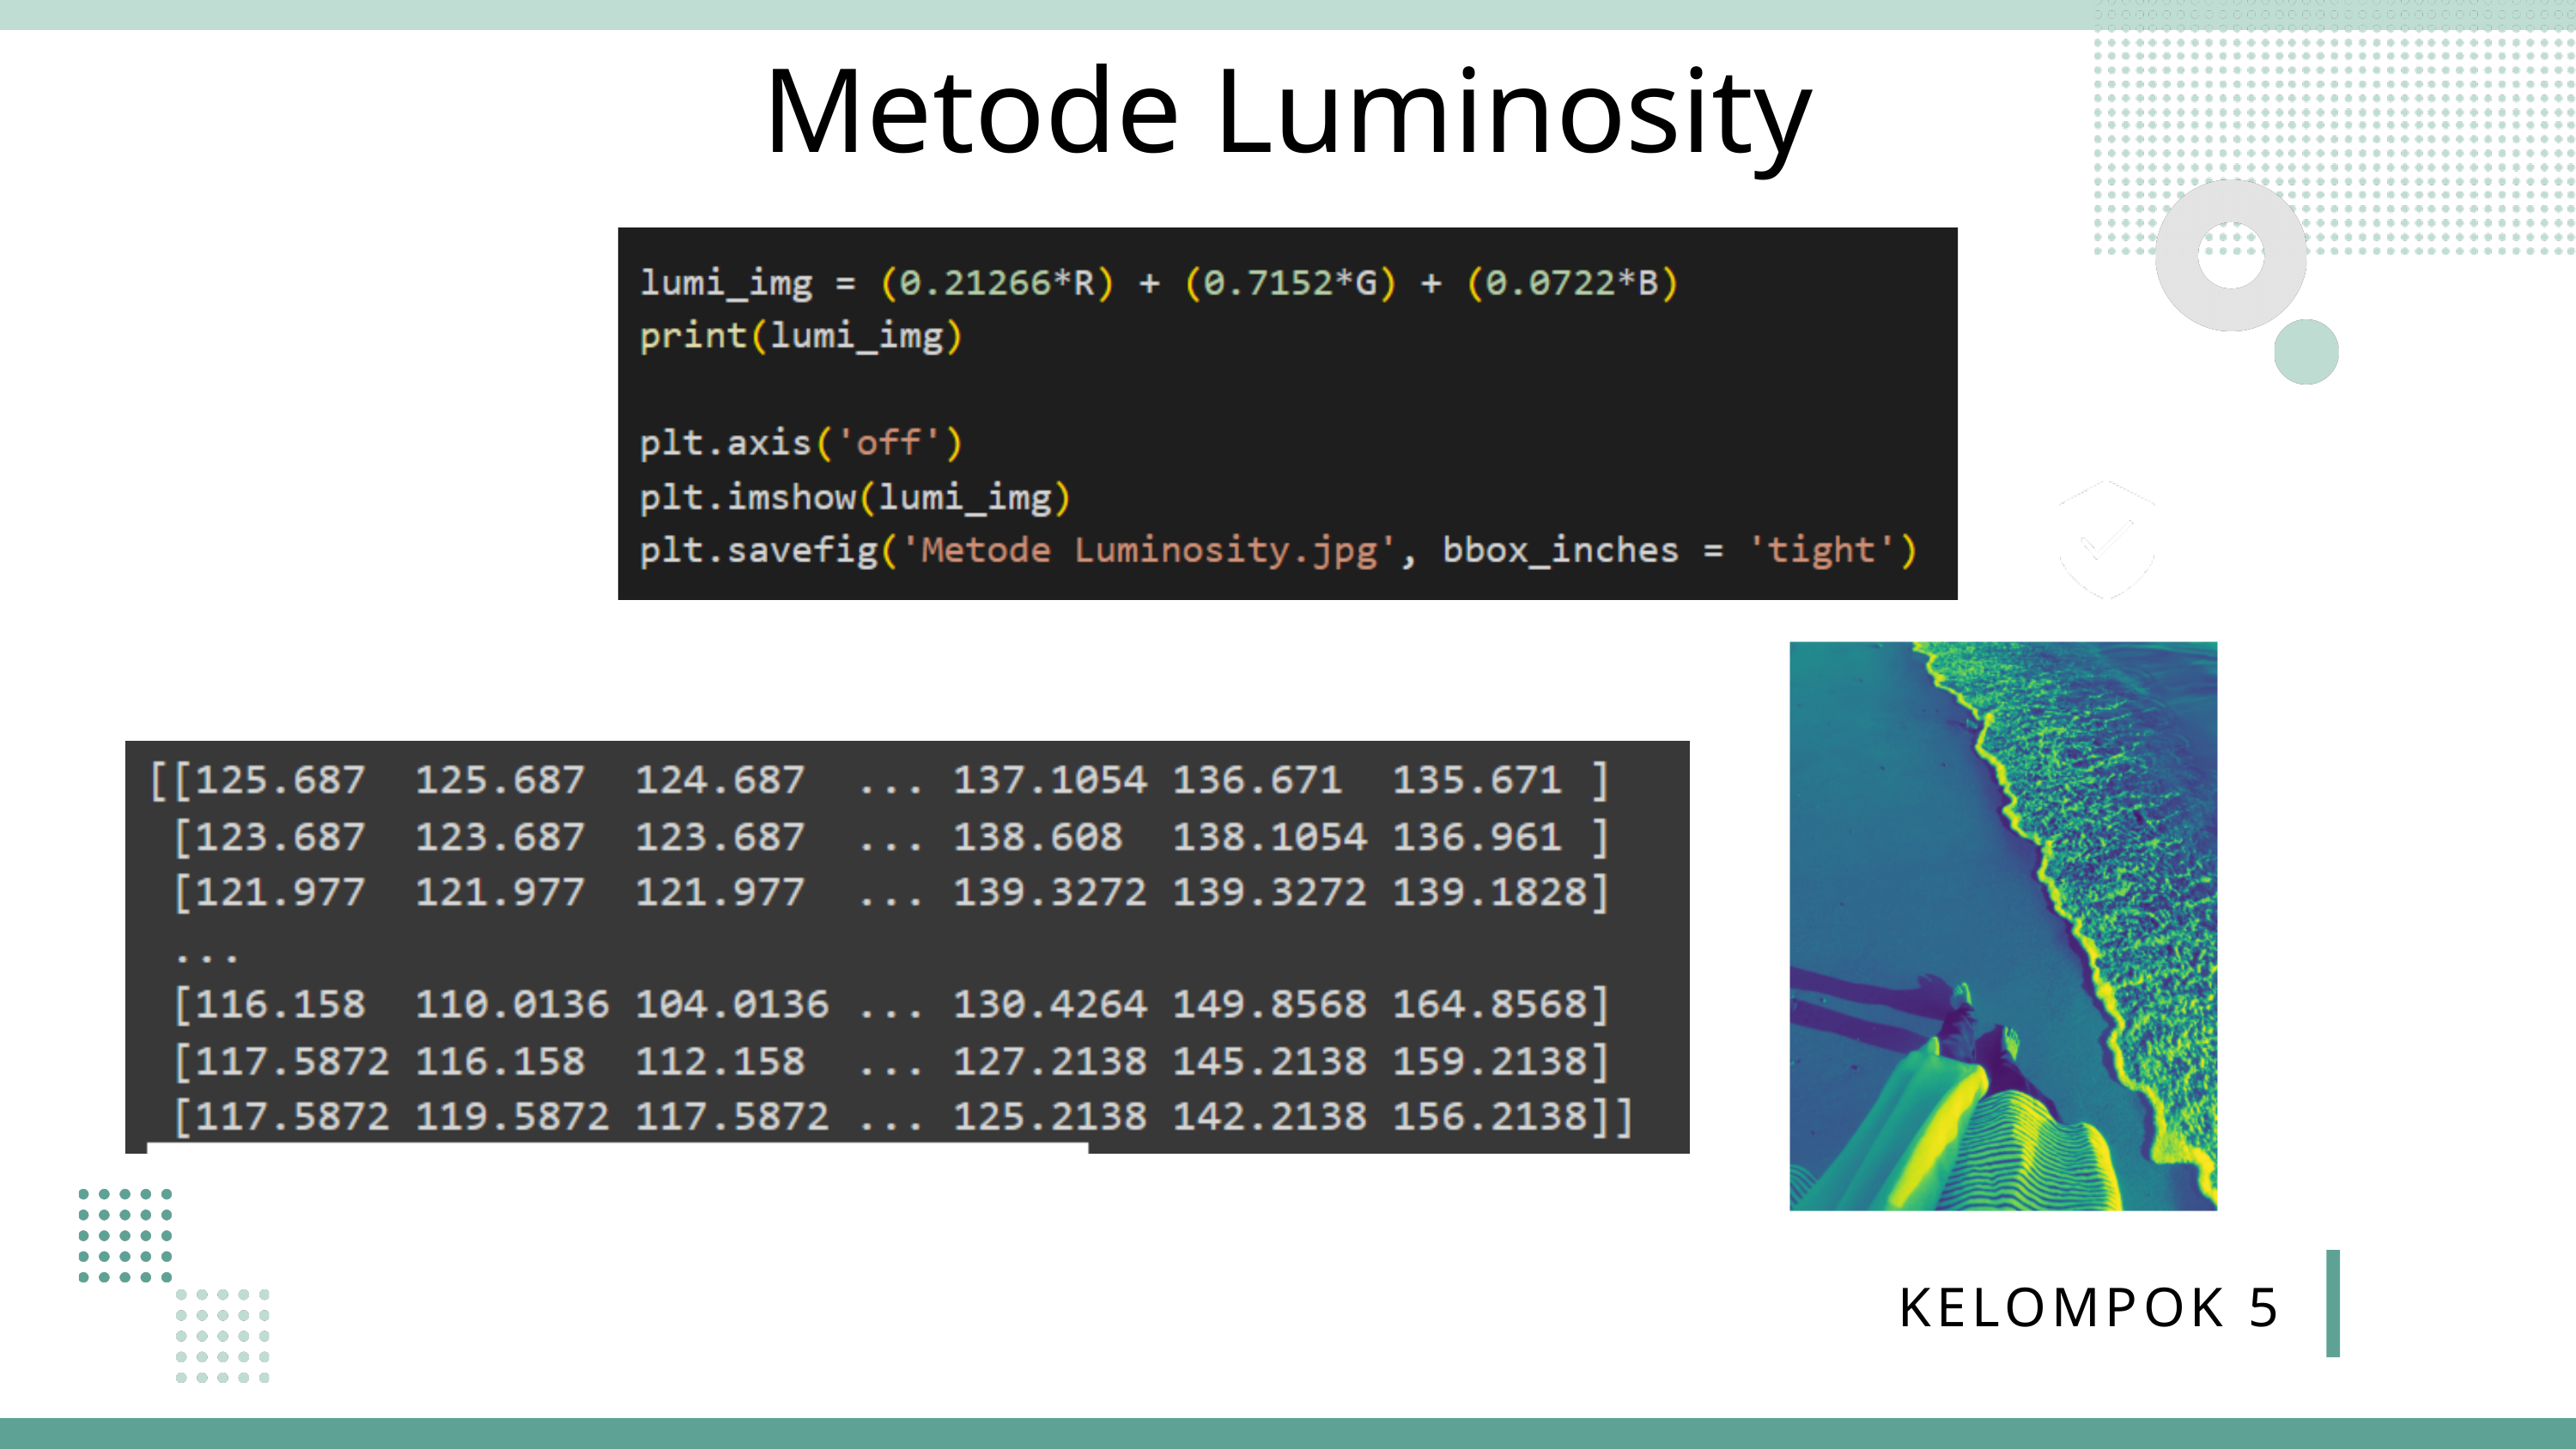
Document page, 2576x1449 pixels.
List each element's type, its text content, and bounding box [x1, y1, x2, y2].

text_box [2059, 481, 2156, 600]
text_box [2094, 40, 2576, 255]
text_box [78, 1189, 172, 1282]
text_box Metode Luminosity [574, 40, 2002, 176]
text_box [176, 1289, 270, 1383]
text_box [2274, 319, 2339, 385]
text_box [0, 0, 2576, 31]
text_box [617, 227, 1959, 600]
text_box [1775, 628, 2232, 1227]
text_box [125, 741, 1690, 1154]
text_box [2155, 179, 2307, 331]
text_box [0, 1418, 2576, 1449]
text_box KELOMPOK 5 [1609, 1262, 2280, 1337]
